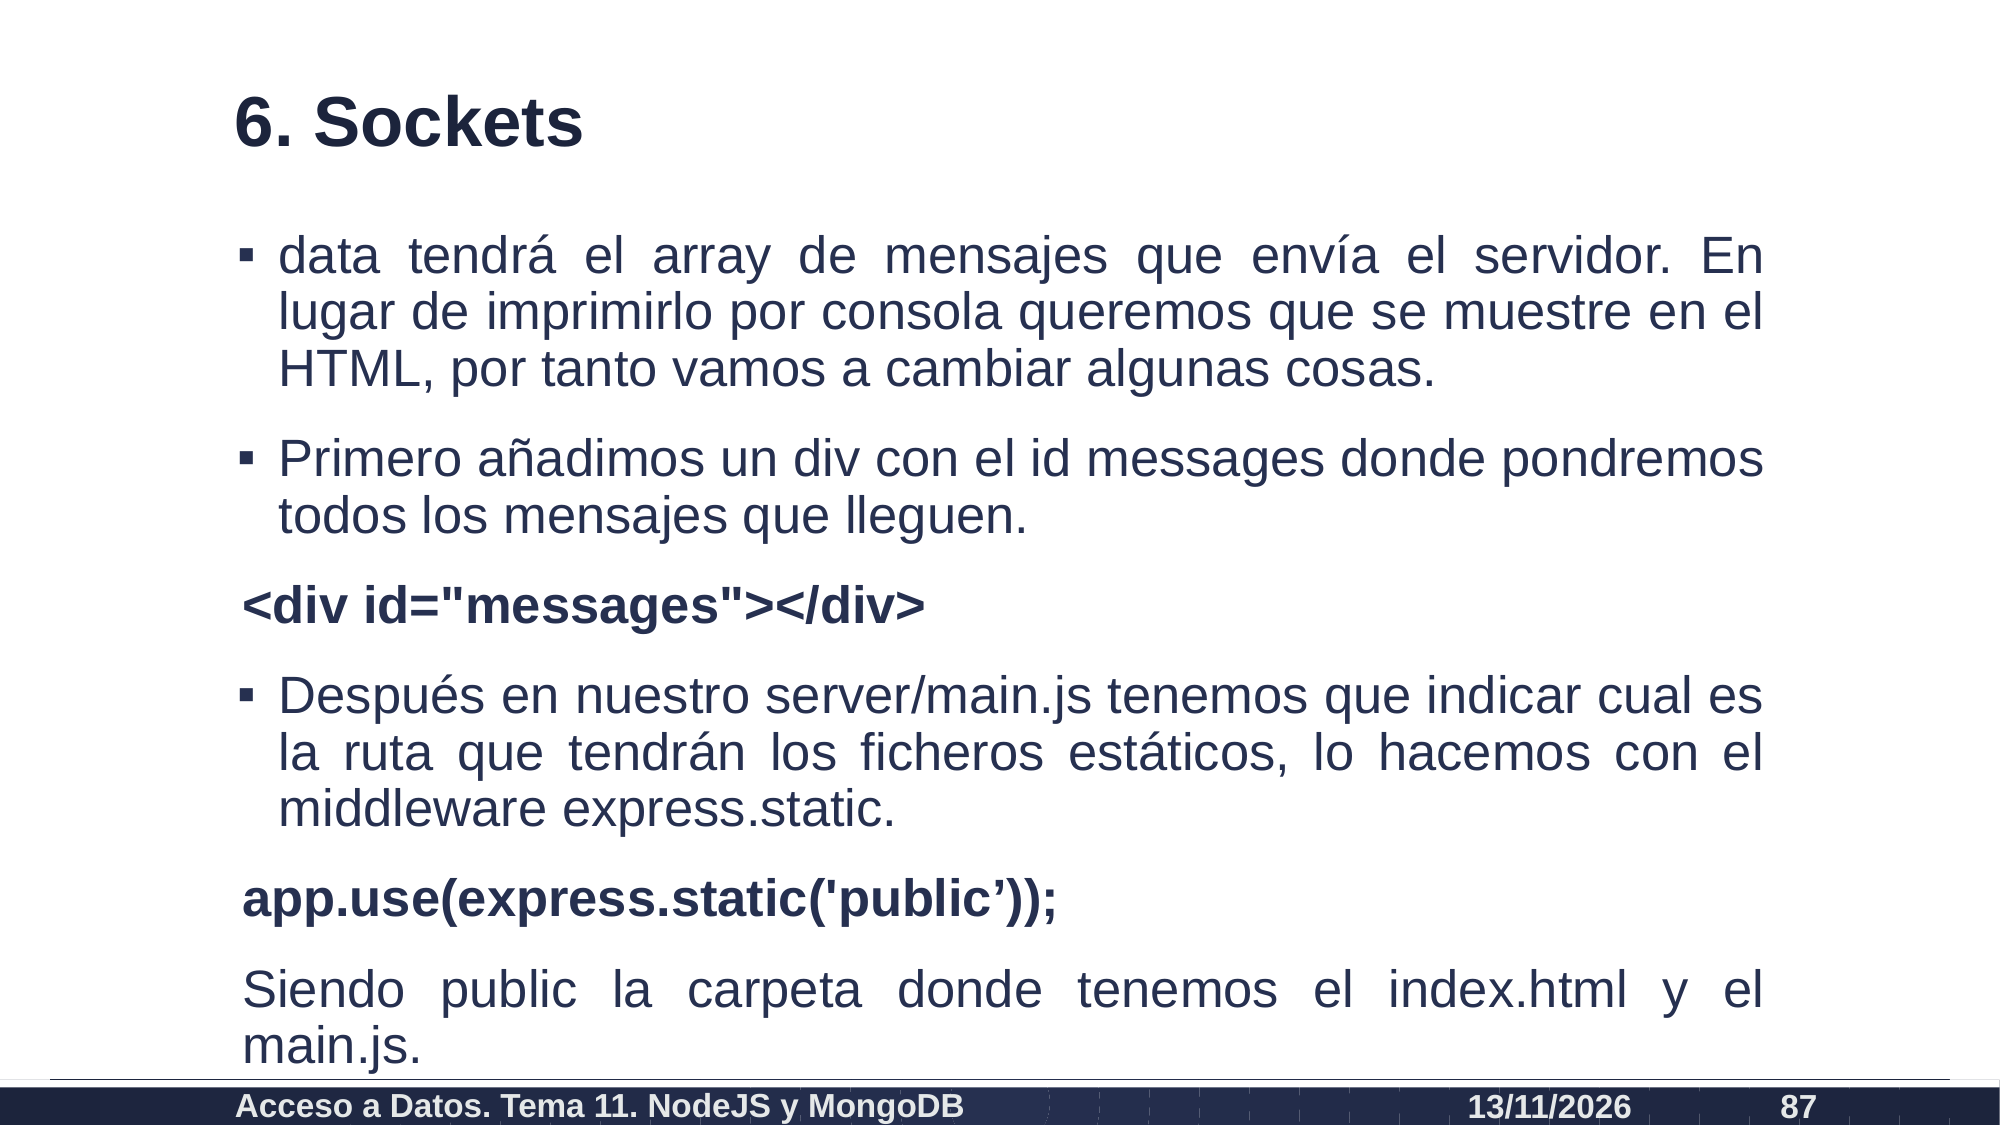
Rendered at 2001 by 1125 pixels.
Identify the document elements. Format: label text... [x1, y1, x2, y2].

footer Acceso a Datos. Tema 11. NodeJS y MongoDB [219, 1085, 1395, 1124]
title 6. Sockets [219, 76, 1780, 170]
list data tendrá el array de mensajes que envía el servidor. En lugar de imprimirlo por consola queremos que se muestre en el HTML, por tanto vamos a cambiar algunas cosas. Primero añadimos un div con el id messages donde pondremos todos los mensajes que lleguen. <div id="messages"></div> Después en nuestro server/main.js tenemos que indicar cual es la ruta que tendrán los ficheros estáticos, lo hacemos con el middleware express.static. app.use(express.static('public’)); Siendo public la carpeta donde tenemos el index.html y el main.js. [219, 220, 1780, 1085]
slide_number 87 [1674, 1085, 1833, 1125]
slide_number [1420, 1085, 1647, 1125]
